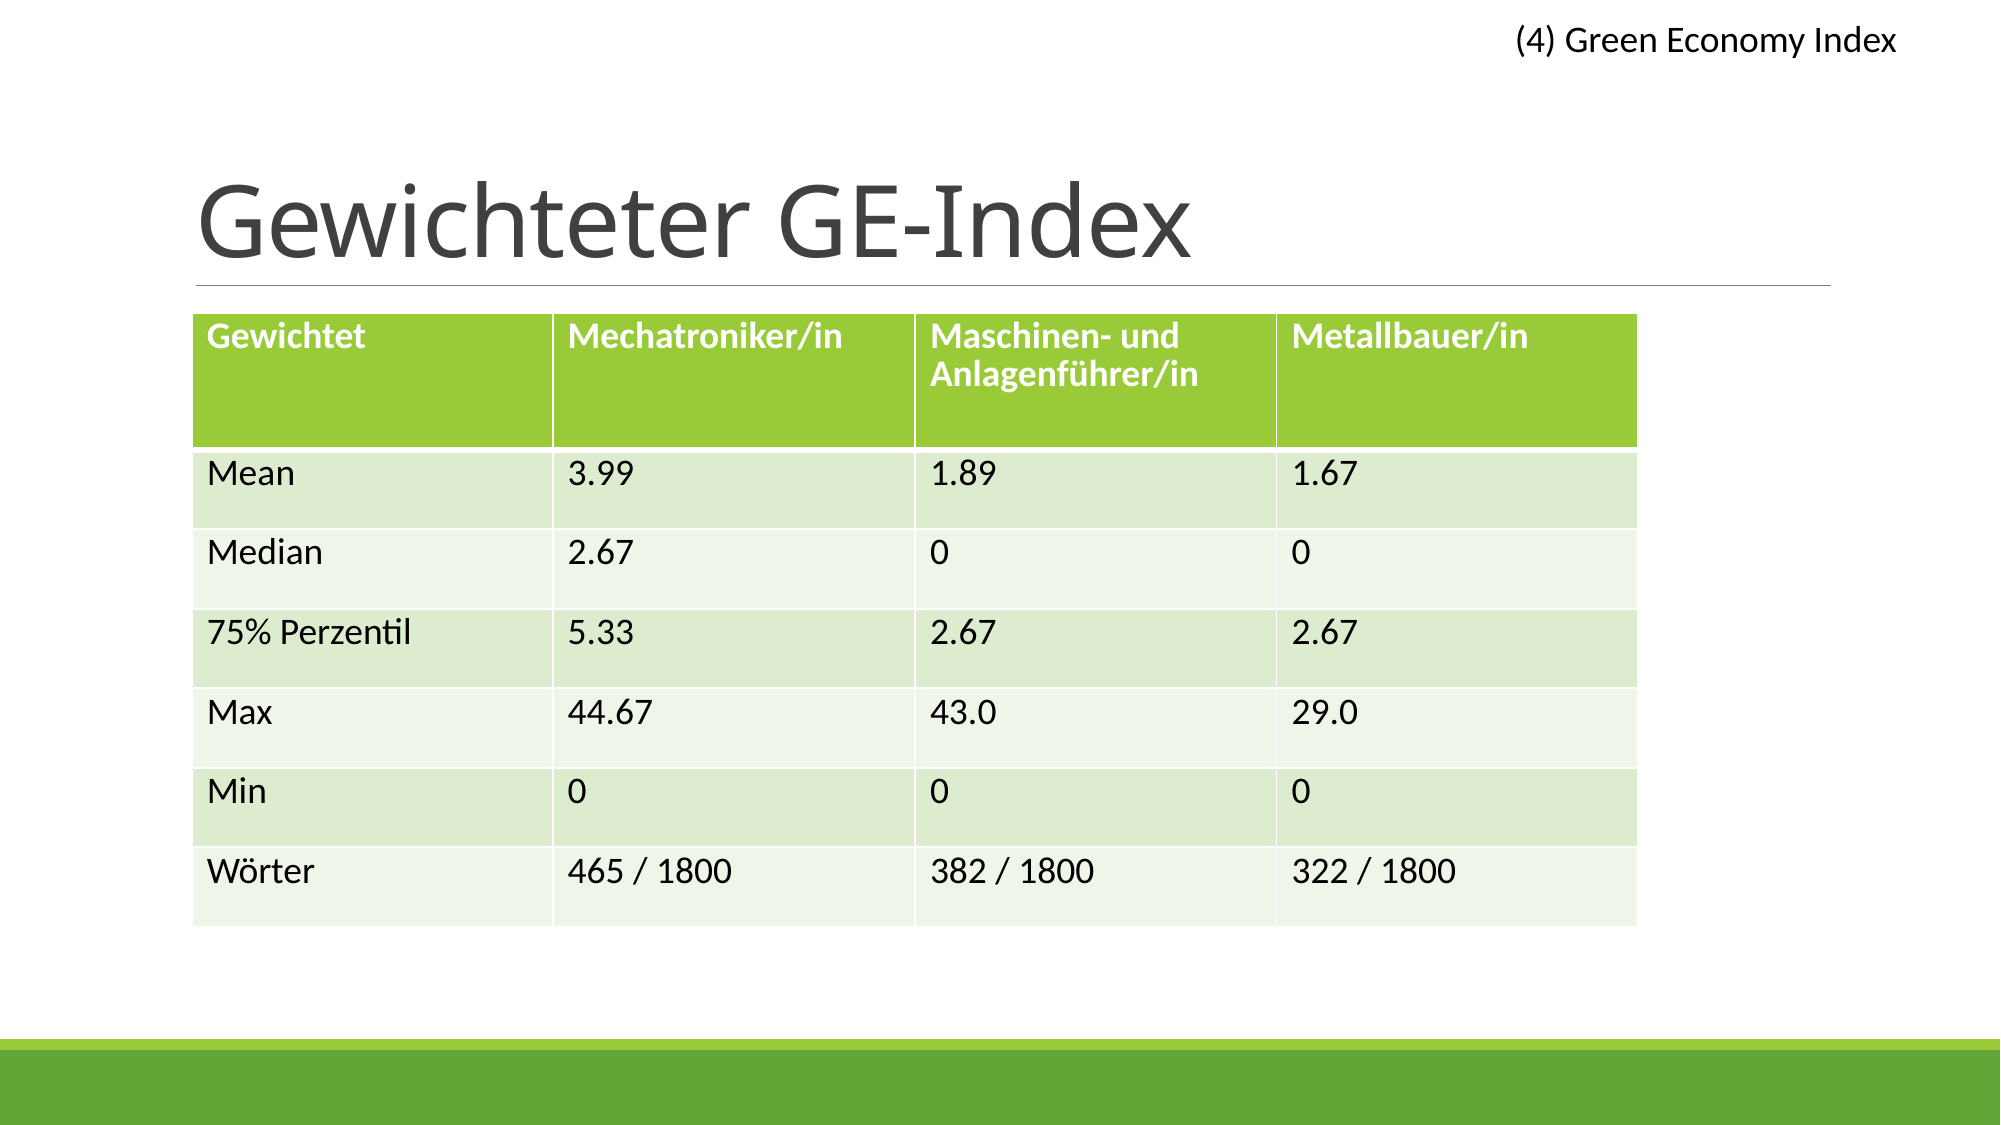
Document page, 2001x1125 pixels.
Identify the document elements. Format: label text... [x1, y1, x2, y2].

table_cell 2.67 [916, 610, 1276, 687]
title Gewichteter GE-Index [180, 47, 1830, 285]
table_cell 322 / 1800 [1277, 848, 1637, 926]
table_cell 0 [916, 769, 1276, 846]
table_cell 1.67 [1277, 453, 1637, 528]
table_cell Mean [193, 453, 552, 528]
table_cell Max [193, 689, 552, 767]
table_cell 2.67 [1277, 610, 1637, 687]
table_cell Median [193, 530, 552, 608]
table_cell 2.67 [554, 530, 914, 608]
table_cell Min [193, 769, 552, 846]
text_box (4) Green Economy Index [1500, 7, 2000, 68]
table_cell 0 [1277, 530, 1637, 608]
table_header Maschinen- und Anlagenführer/in [916, 314, 1276, 447]
table_cell 1.89 [916, 453, 1276, 528]
table_header Metallbauer/in [1277, 314, 1637, 447]
table_cell 0 [554, 769, 914, 846]
table_cell 5.33 [554, 610, 914, 687]
table_cell 382 / 1800 [916, 848, 1276, 926]
table_cell 0 [1277, 769, 1637, 846]
table_cell 0 [916, 530, 1276, 608]
table_cell 465 / 1800 [554, 848, 914, 926]
table_header Mechatroniker/in [554, 314, 914, 447]
table_cell 43.0 [916, 689, 1276, 767]
table_header Gewichtet [193, 314, 552, 447]
table_cell 3.99 [554, 453, 914, 528]
table_cell 44.67 [554, 689, 914, 767]
table_cell 29.0 [1277, 689, 1637, 767]
table_cell 75% Perzentil [193, 610, 552, 687]
table_cell Wörter [193, 848, 552, 926]
